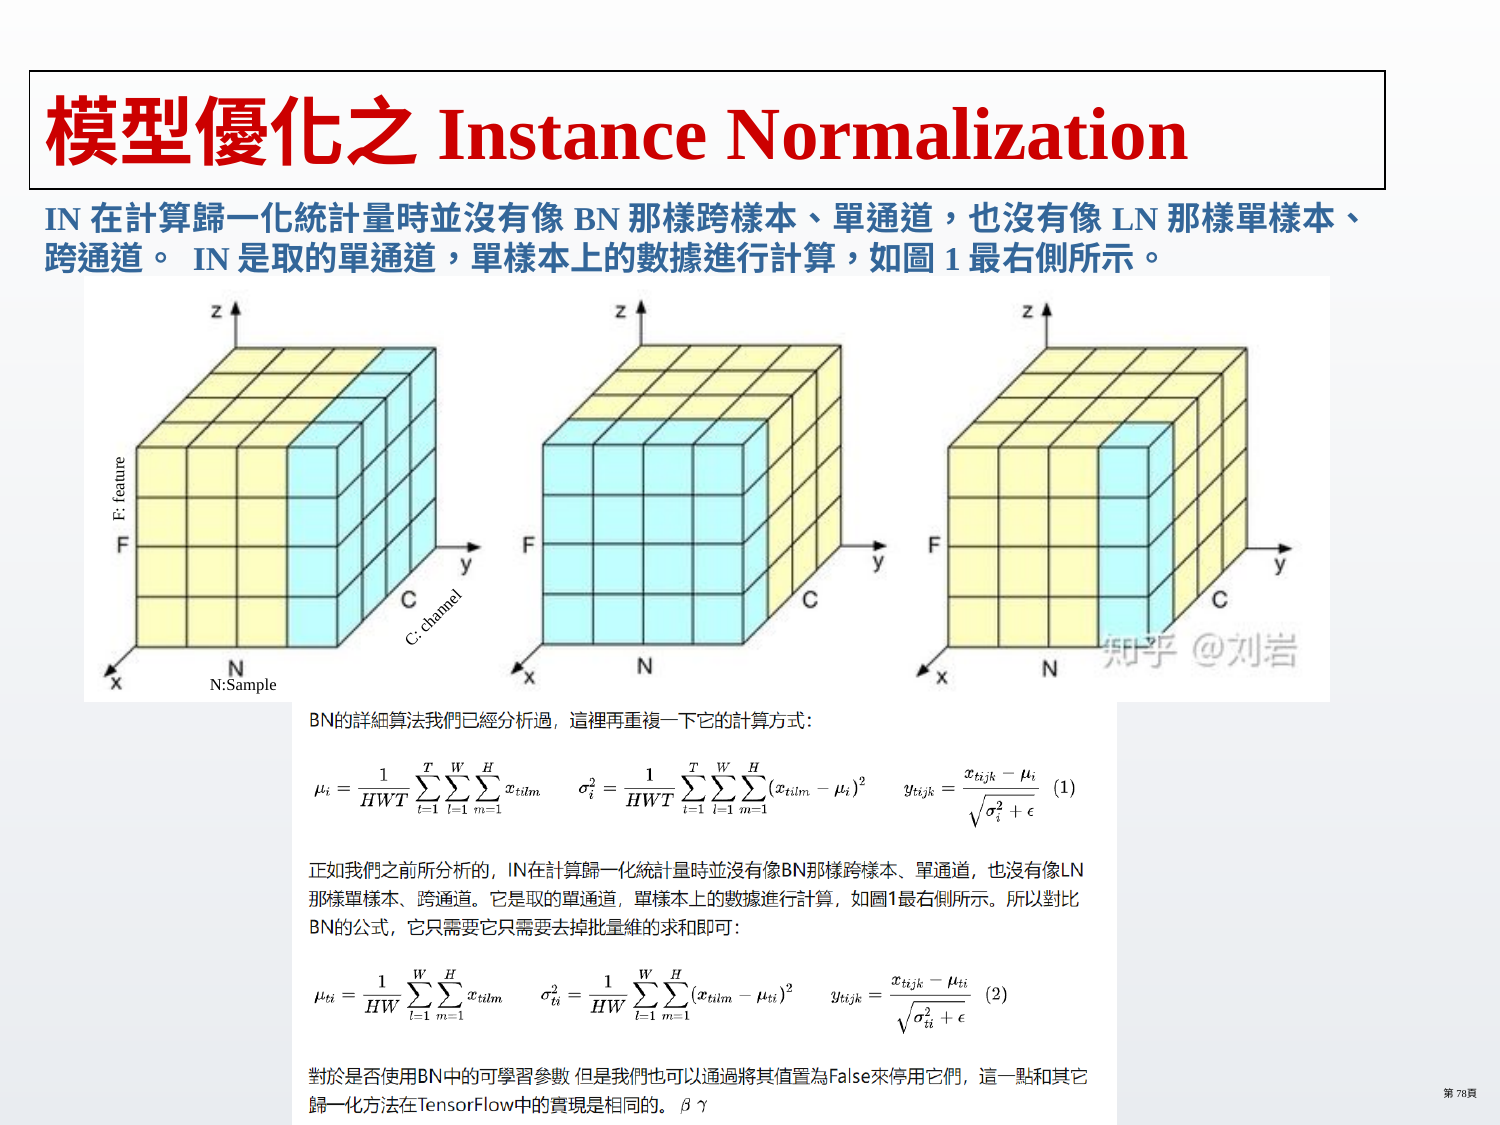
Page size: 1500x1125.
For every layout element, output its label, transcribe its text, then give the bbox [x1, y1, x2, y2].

picture [84, 276, 1330, 1125]
title 模型優化之Instance Normalization [29, 70, 1386, 189]
list IN在計算歸一化統計量時並沒有像BN那樣跨樣本、單通道，也沒有像LN那樣單樣本、跨通道。 IN是取的單通道，單樣本上的數據進行計算，如圖1最右側所示。 [29, 189, 1386, 1017]
